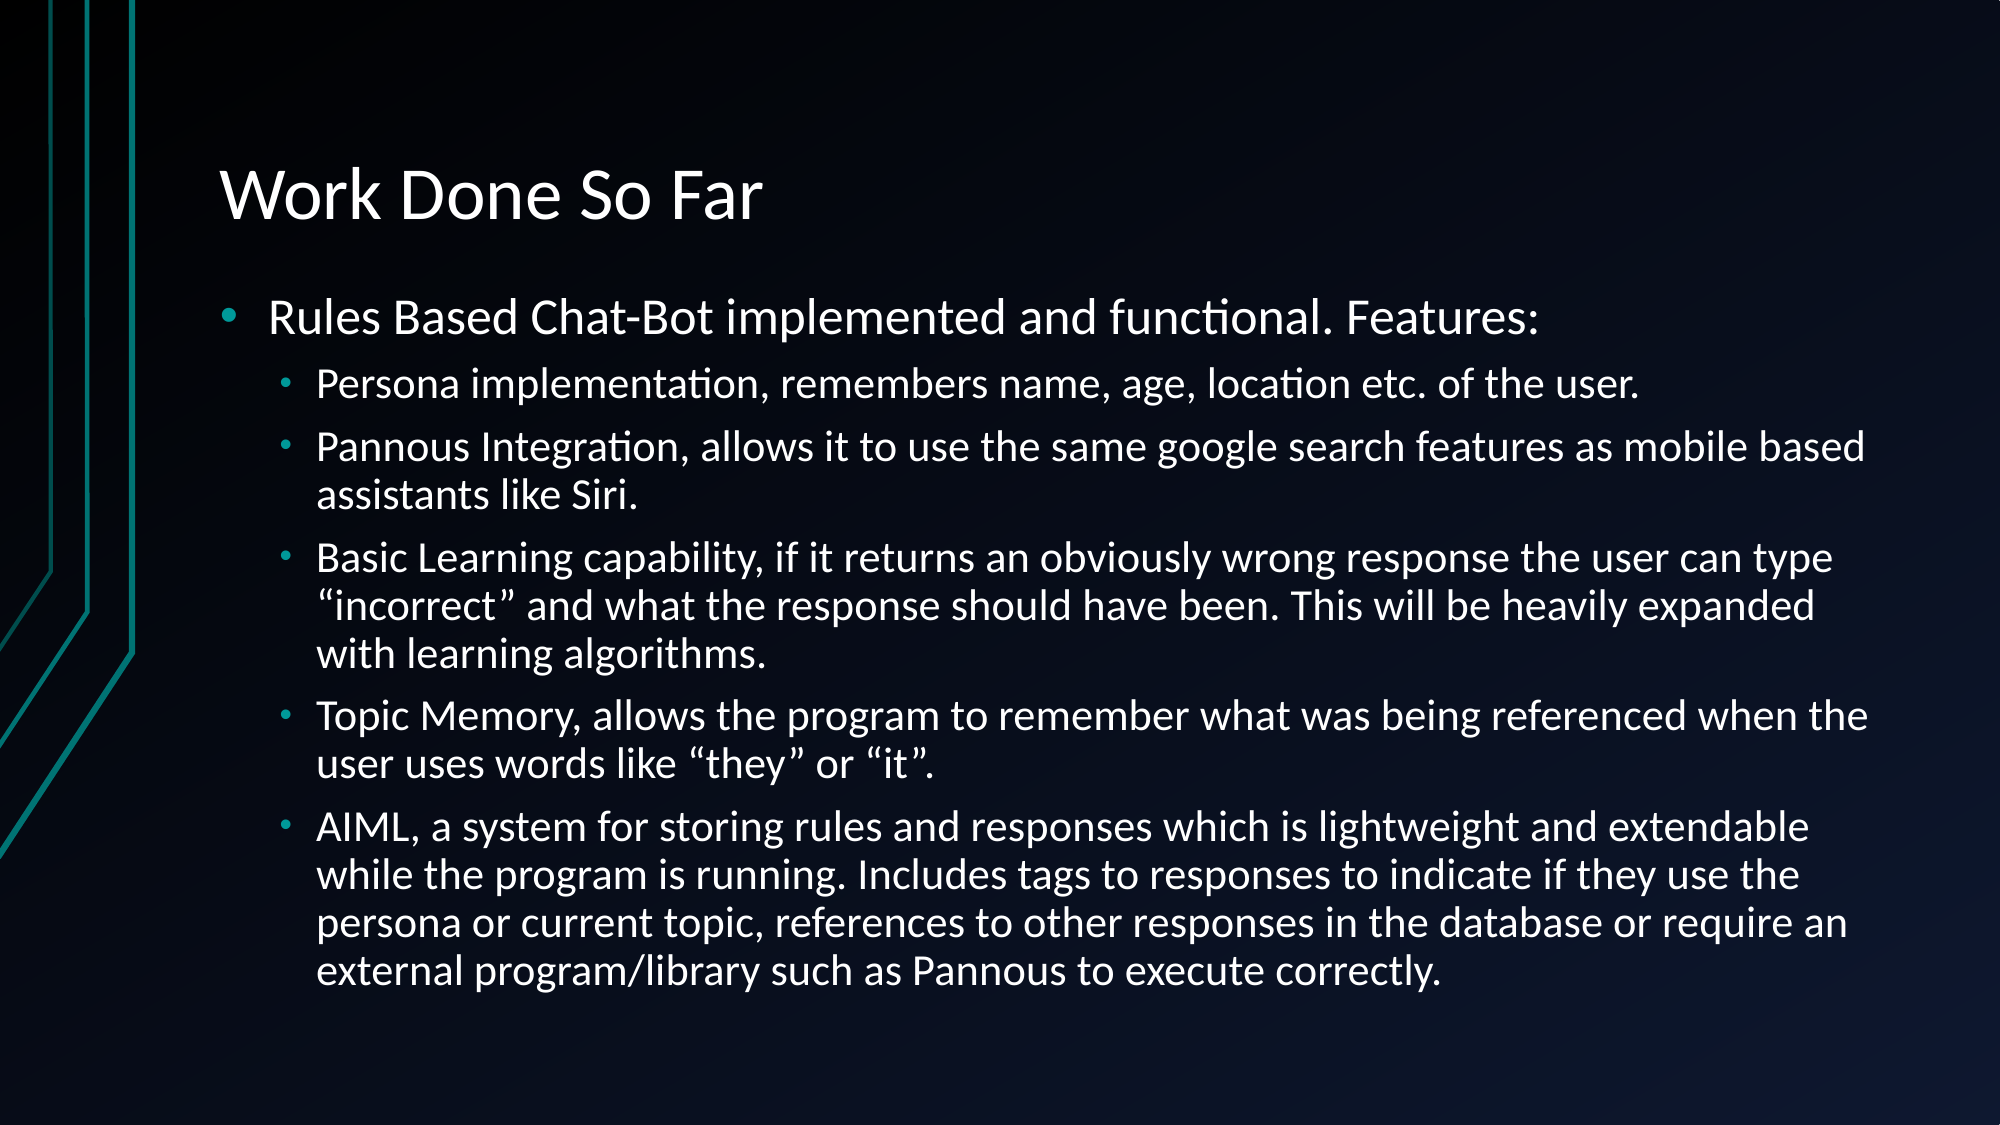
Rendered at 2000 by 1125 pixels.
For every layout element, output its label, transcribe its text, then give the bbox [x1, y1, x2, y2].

title Work Done So Far [199, 45, 1900, 246]
list Rules Based Chat-Bot implemented and functional. Features: Persona implementation, remembers name, age, location etc. of the user. Pannous Integration, allows it to use the same google search features as mobile based assistants like Siri. Basic Learning capability, if it returns an obviously wrong response the user can type “incorrect” and what the response should have been. This will be heavily expanded with learning algorithms. Topic Memory, allows the program to remember what was being referenced when the user uses words like “they” or “it”. AIML, a system for storing rules and responses which is lightweight and extendable while the program is running. Includes tags to responses to indicate if they use the persona or current topic, references to other responses in the database or require an external program/library such as Pannous to execute correctly. [199, 279, 1900, 1013]
